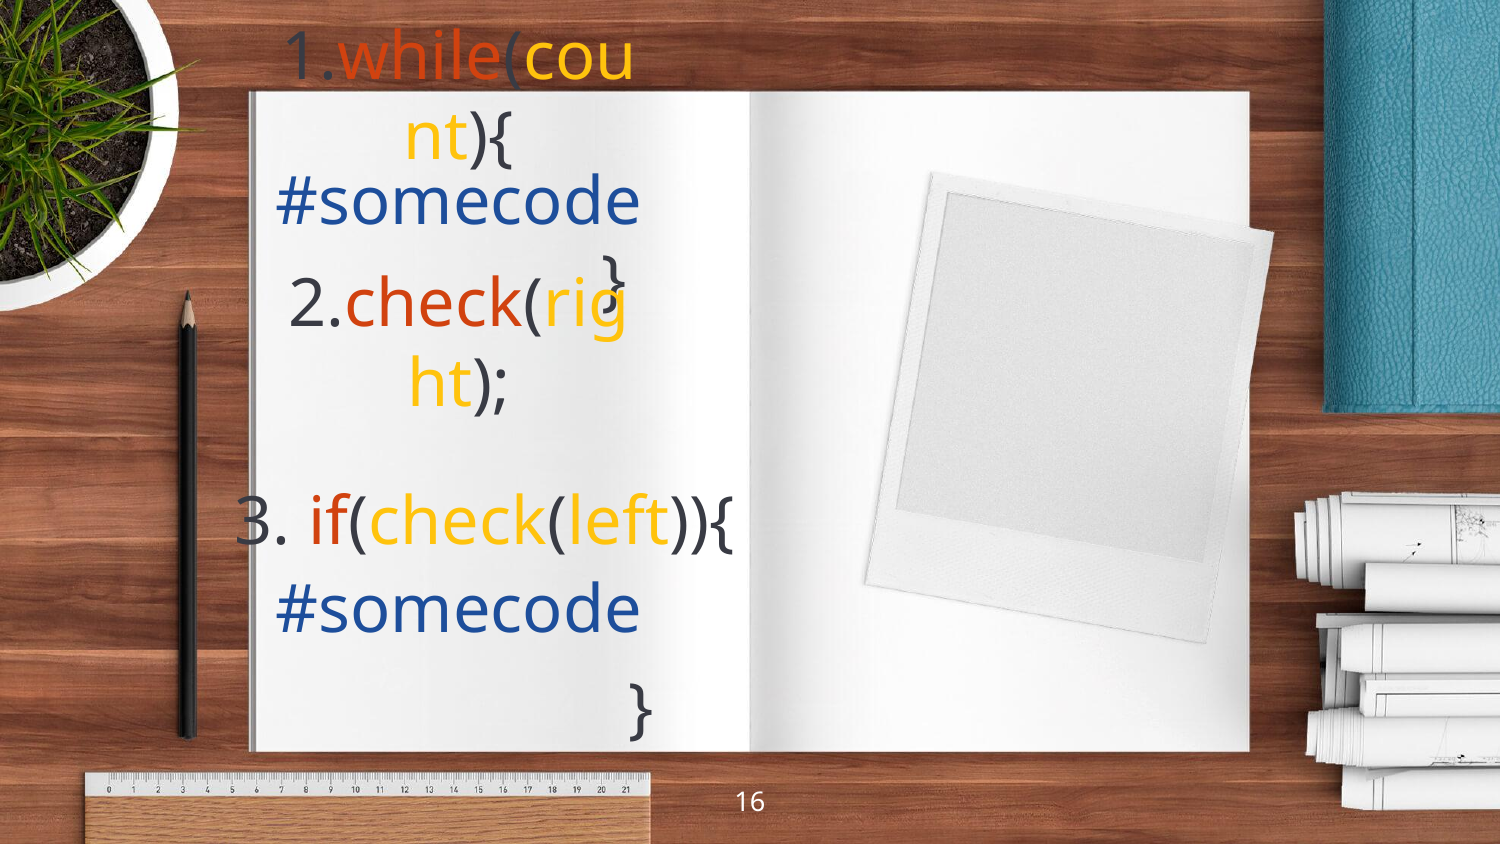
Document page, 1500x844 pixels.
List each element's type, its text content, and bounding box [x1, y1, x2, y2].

text_box #somecode [273, 563, 645, 646]
picture [0, 0, 1500, 844]
text_box } [456, 663, 828, 745]
slide_number 16 [705, 762, 795, 844]
text_box 2.check(right); [273, 338, 645, 420]
text_box #somecode [273, 156, 645, 239]
text_box 3. if(check(left)){ [204, 454, 766, 638]
text_box 1.while(count){ [273, 91, 645, 156]
text_box } [428, 235, 800, 318]
